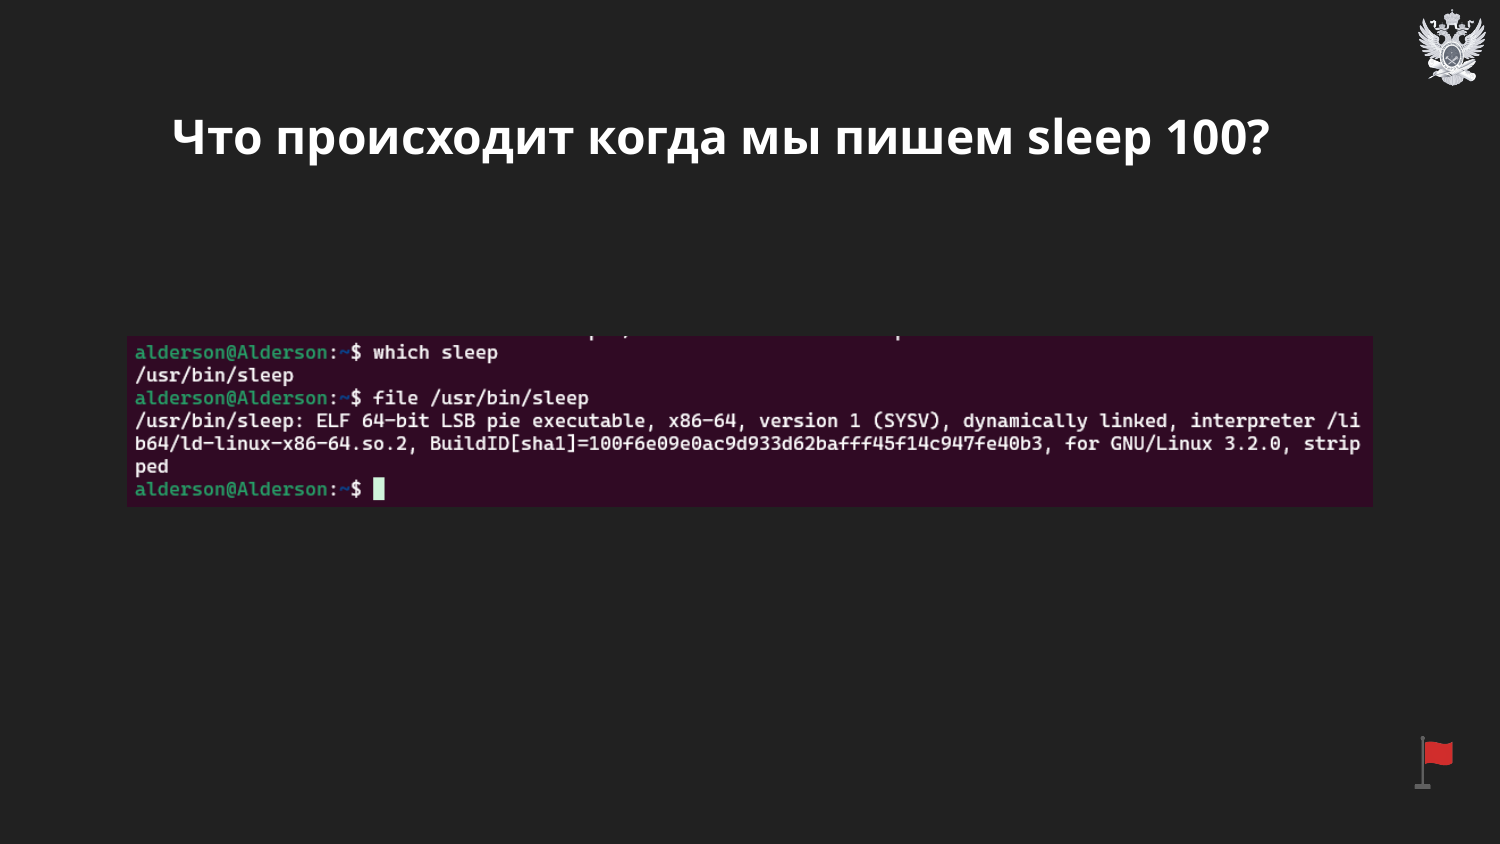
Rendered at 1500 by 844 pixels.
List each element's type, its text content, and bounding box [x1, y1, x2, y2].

picture [1397, 726, 1470, 799]
title Что происходит когда мы пишем sleep 100? [157, 30, 1386, 180]
picture [1403, 0, 1500, 97]
picture [126, 336, 1374, 508]
